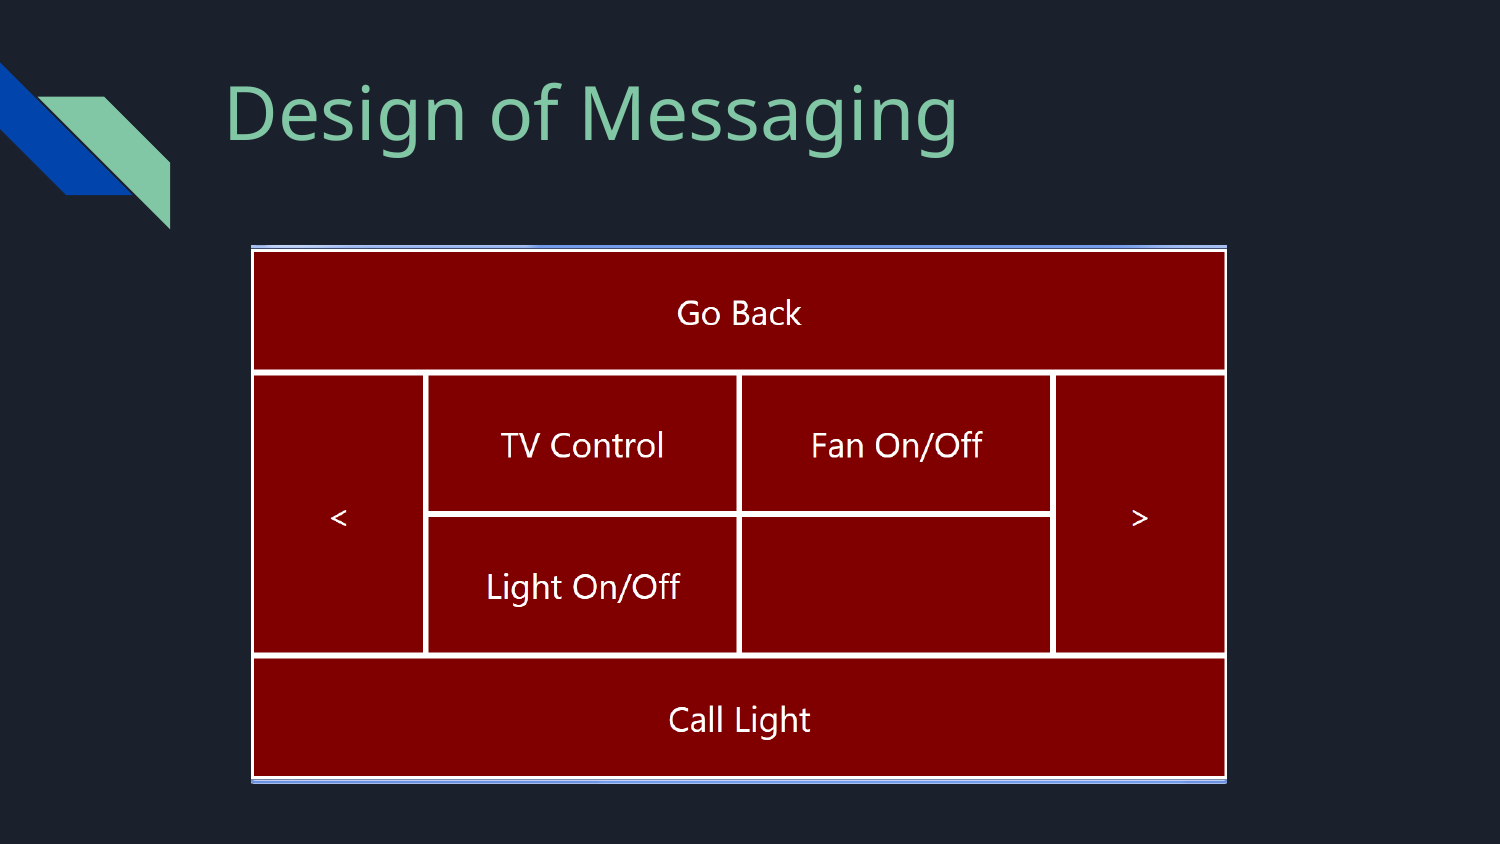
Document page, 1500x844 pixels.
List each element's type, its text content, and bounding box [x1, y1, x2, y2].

picture [251, 245, 1228, 784]
title Design of Messaging [208, 50, 1364, 201]
